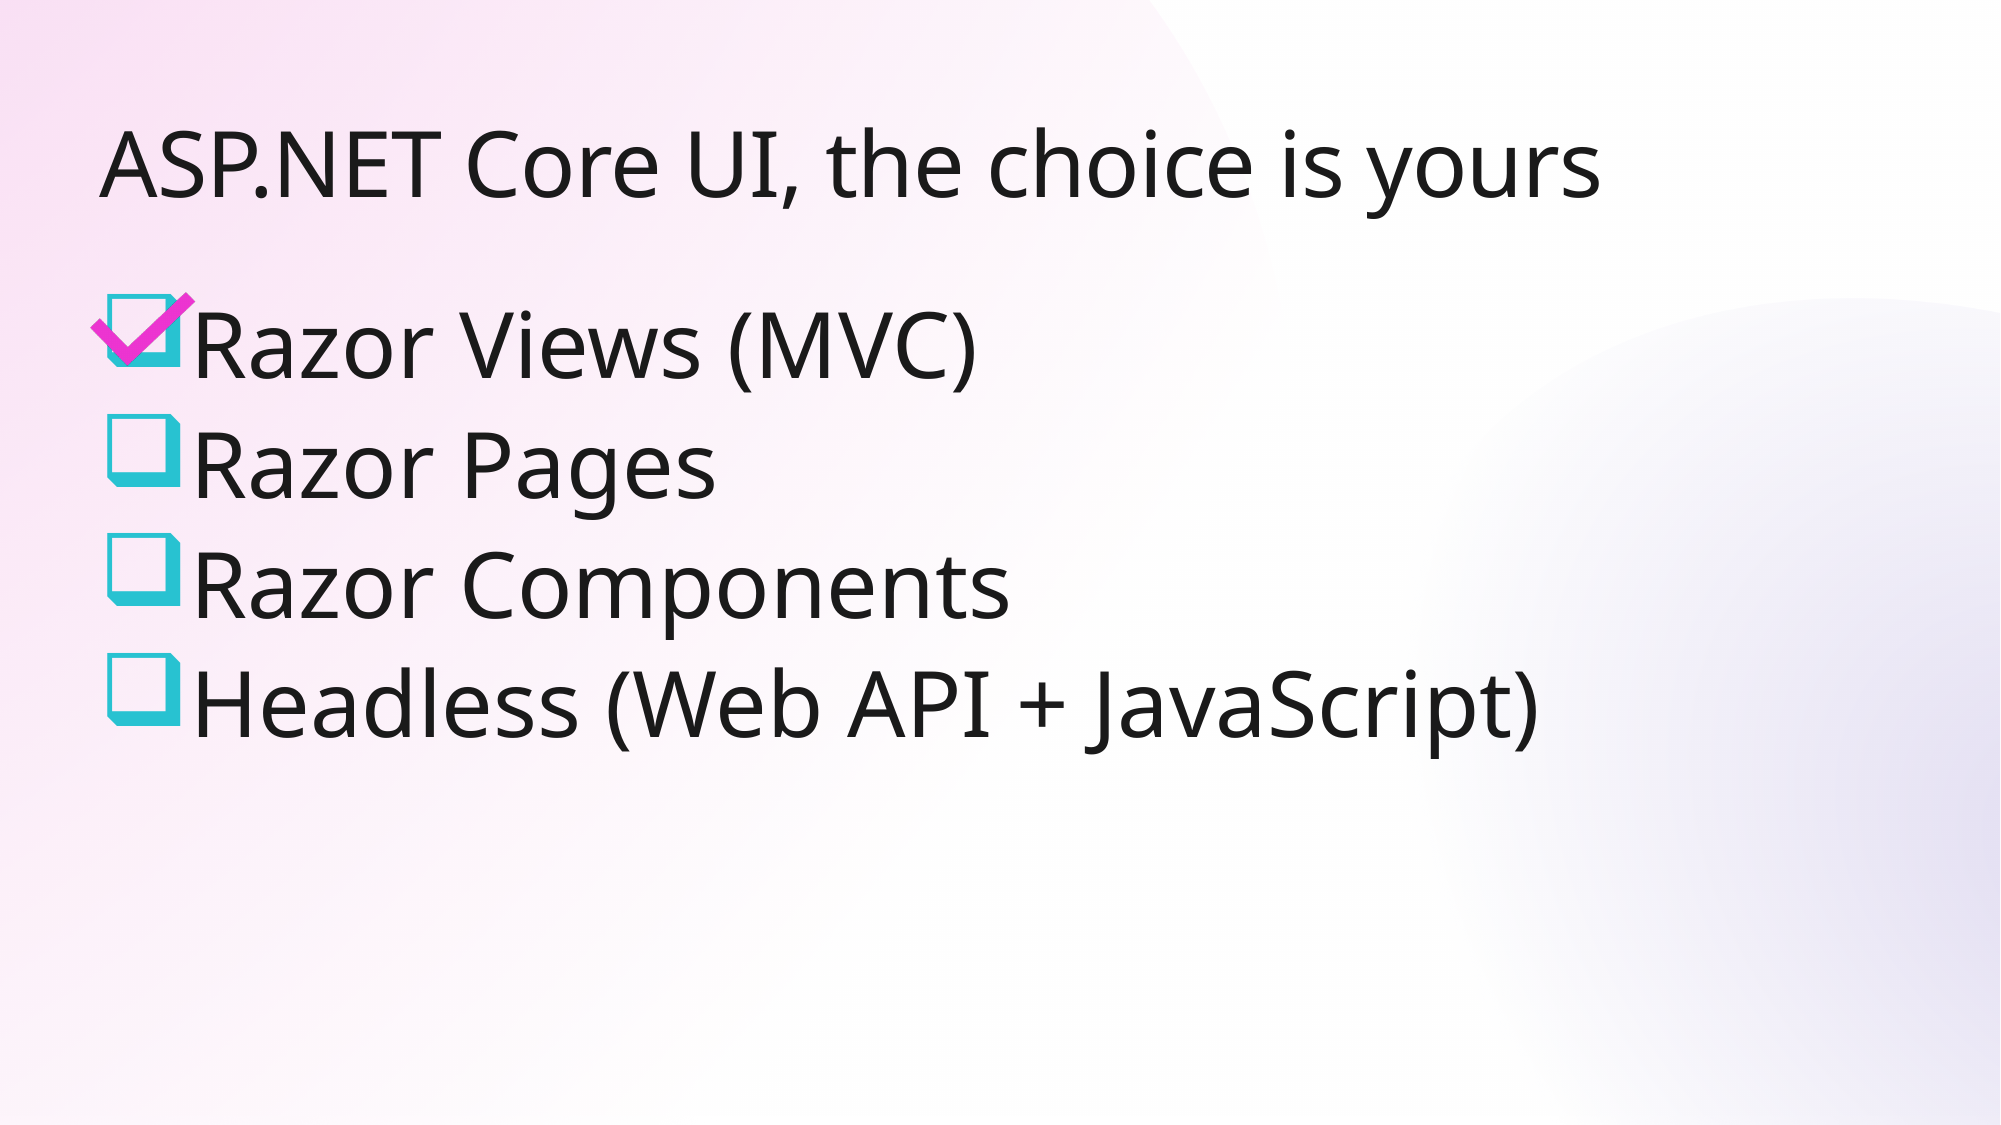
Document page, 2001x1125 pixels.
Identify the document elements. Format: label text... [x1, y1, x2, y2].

list Razor Views (MVC) Razor Pages Razor Components Headless (Web API + JavaScript) [99, 299, 1900, 1025]
picture [0, 0, 2001, 1125]
title ASP.NET Core UI, the choice is yours [99, 99, 1900, 235]
